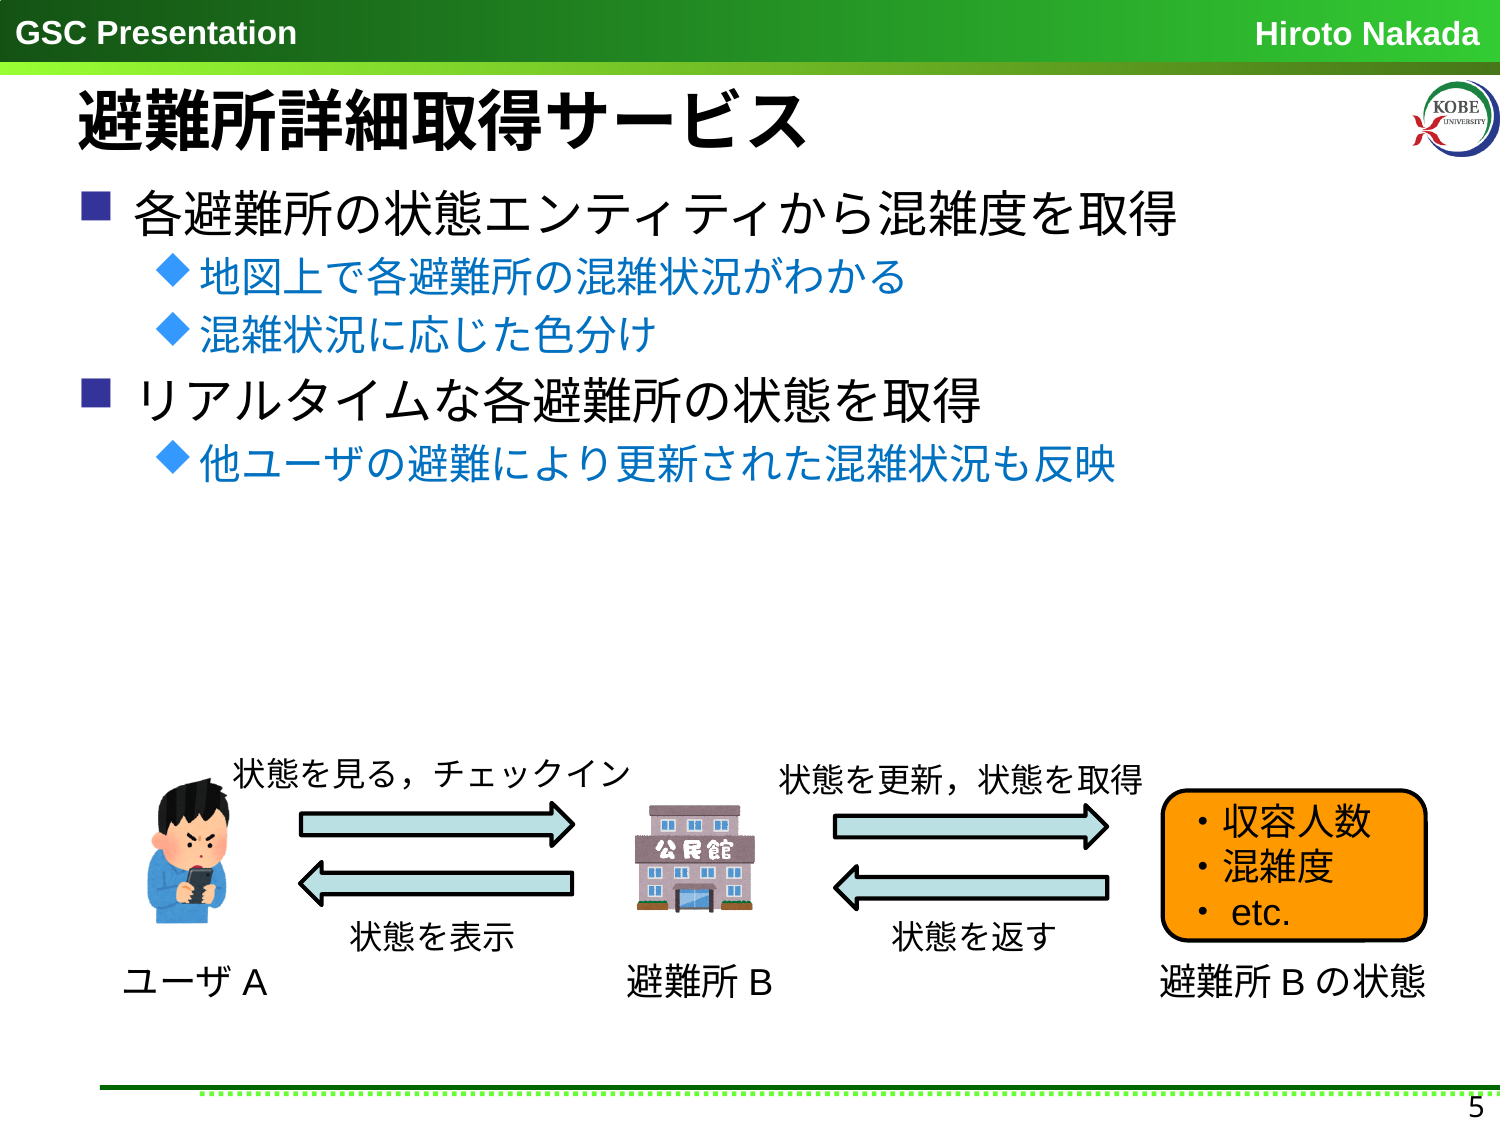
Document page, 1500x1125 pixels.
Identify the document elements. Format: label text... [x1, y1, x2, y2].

text_box [832, 807, 1110, 851]
text_box ユーザA [106, 950, 283, 1011]
slide_number 5 [1187, 1081, 1500, 1125]
text_box 状態を表示 [334, 908, 531, 964]
text_box ・収容人数 ・混雑度 ・etc. [1160, 788, 1428, 943]
picture [123, 775, 254, 928]
text_box [833, 864, 1110, 912]
picture [1412, 80, 1500, 157]
picture [630, 801, 760, 918]
title 避難所詳細取得サービス [62, 75, 1350, 163]
text_box 状態を返す [877, 908, 1073, 964]
text_box 避難所B [612, 950, 789, 1011]
text_box [298, 801, 576, 848]
text_box 状態を更新，状態を取得 [763, 751, 1159, 807]
list 各避難所の状態エンティティから混雑度を取得 地図上で各避難所の混雑状況がわかる 混雑状況に応じた色分け リアルタイムな各避難所の状態を取得 他ユーザの避難により更新された混雑状況も反映 [62, 174, 1438, 1050]
text_box 避難所Bの状態 [1144, 950, 1442, 1011]
text_box [297, 859, 575, 908]
text_box 状態を見る，チェックイン [218, 746, 647, 801]
